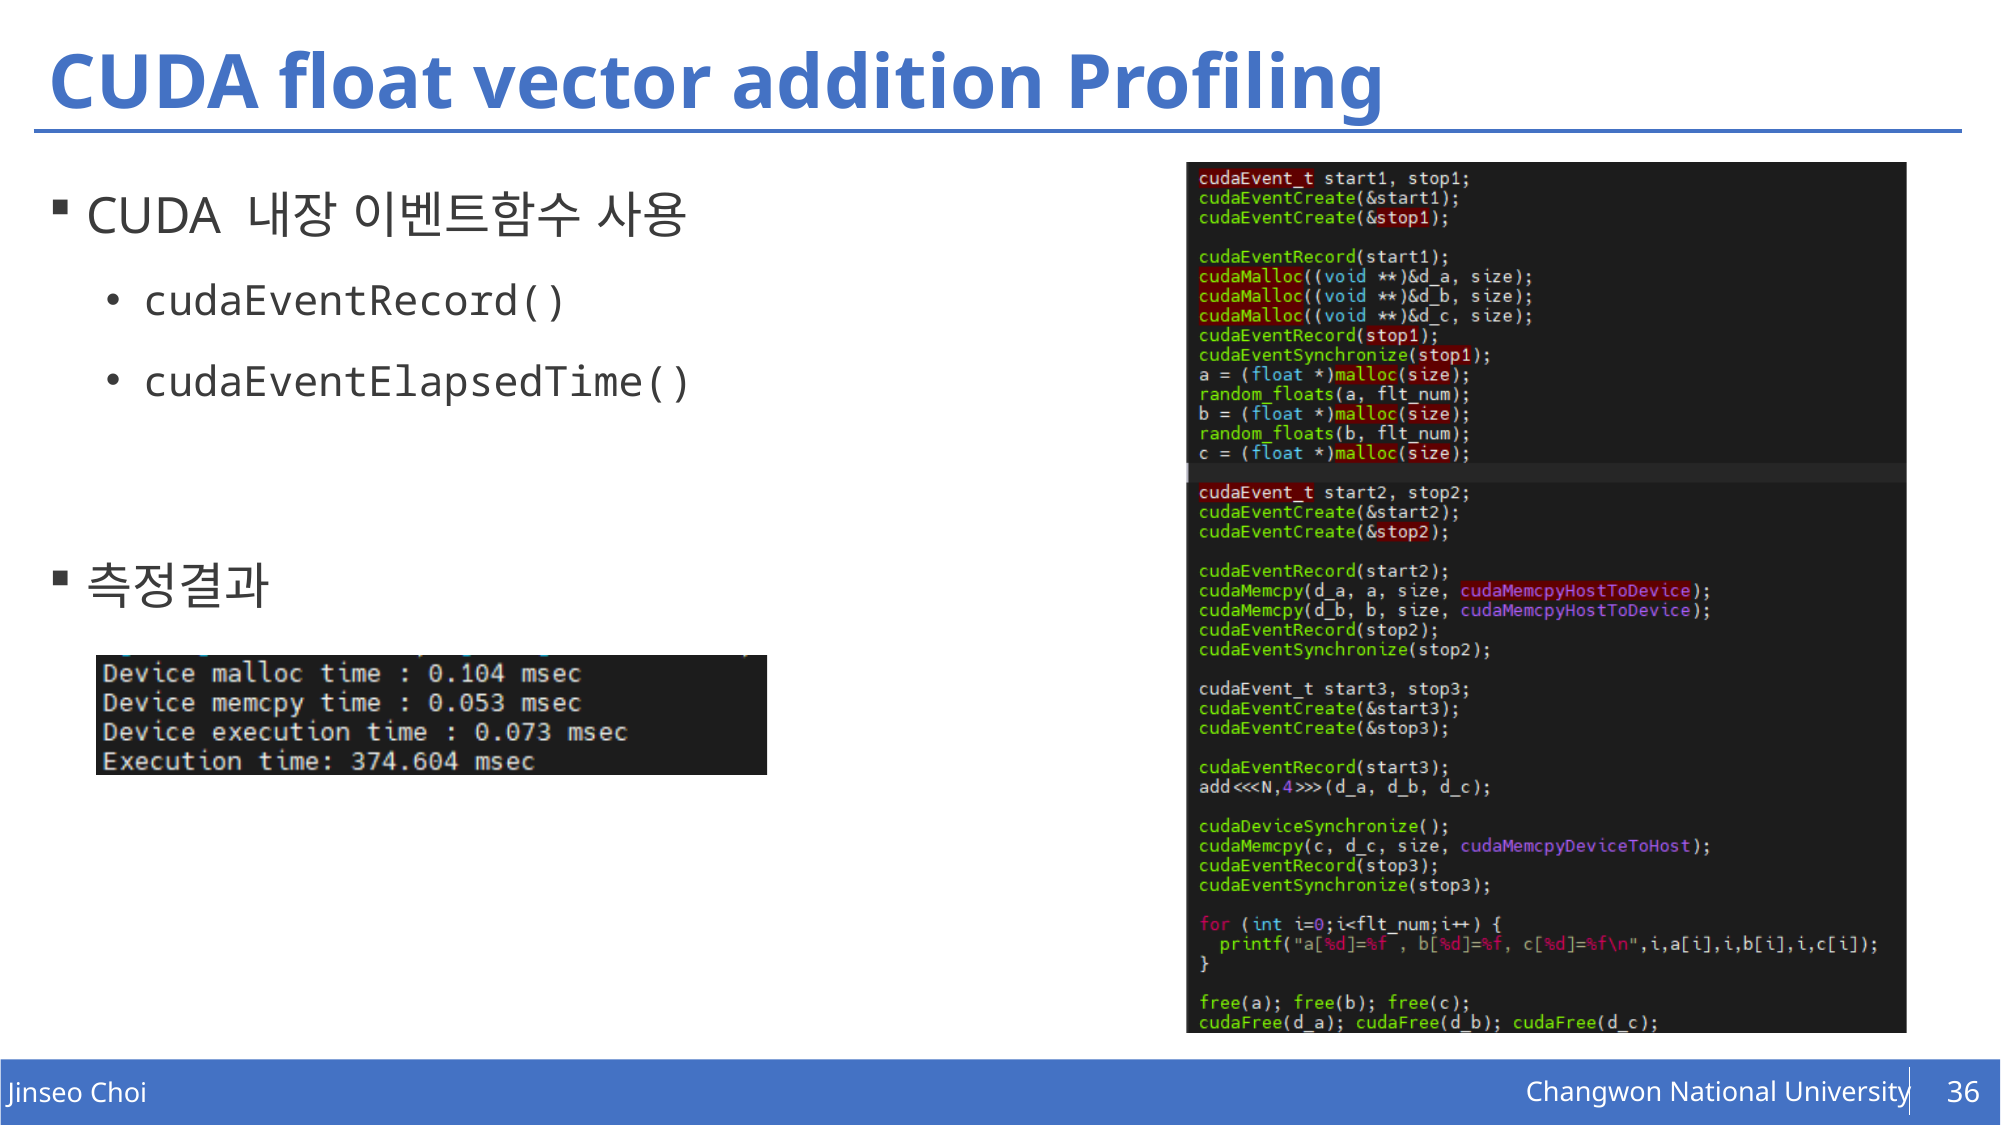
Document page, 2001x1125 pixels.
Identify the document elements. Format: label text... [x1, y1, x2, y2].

list CUDA 내장 이벤트함수 사용 cudaEventRecord() cudaEventElapsedTime() 측정결과 [33, 152, 1963, 997]
title CUDA float vector addition Profiling [33, 27, 1963, 143]
picture [93, 647, 768, 775]
slide_number 36 [1927, 1063, 2000, 1124]
picture [1186, 162, 1907, 1033]
